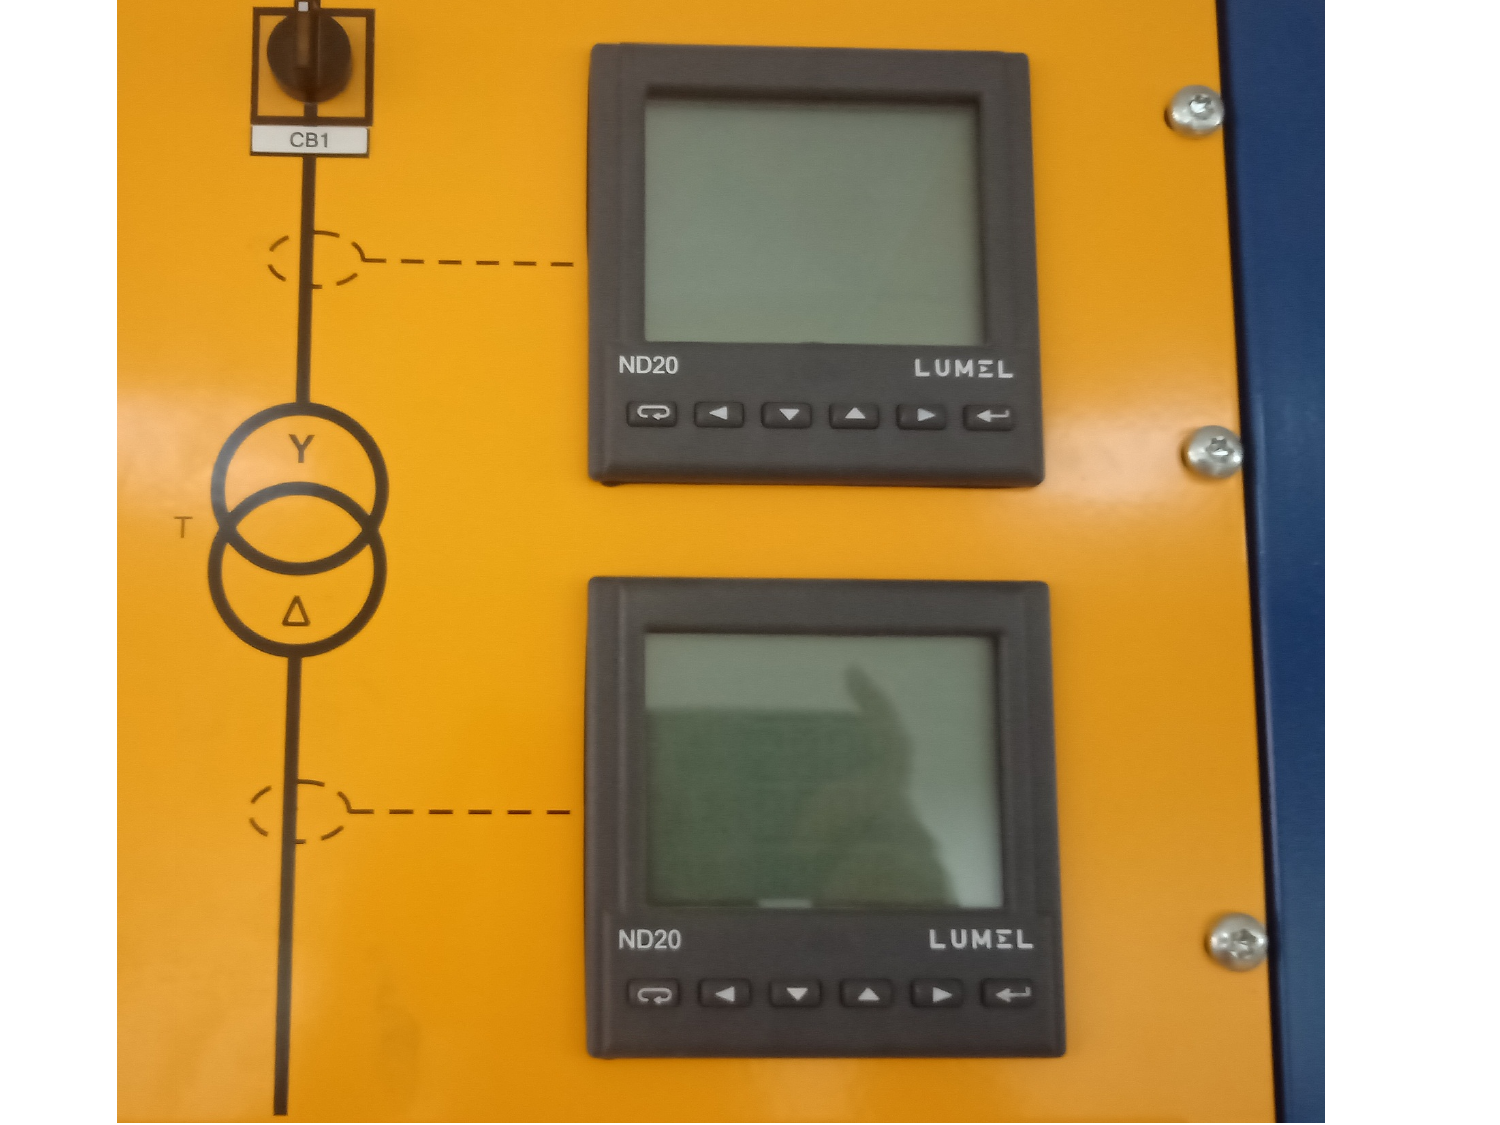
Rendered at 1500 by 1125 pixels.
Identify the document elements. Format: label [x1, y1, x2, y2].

picture [116, 0, 1326, 1124]
